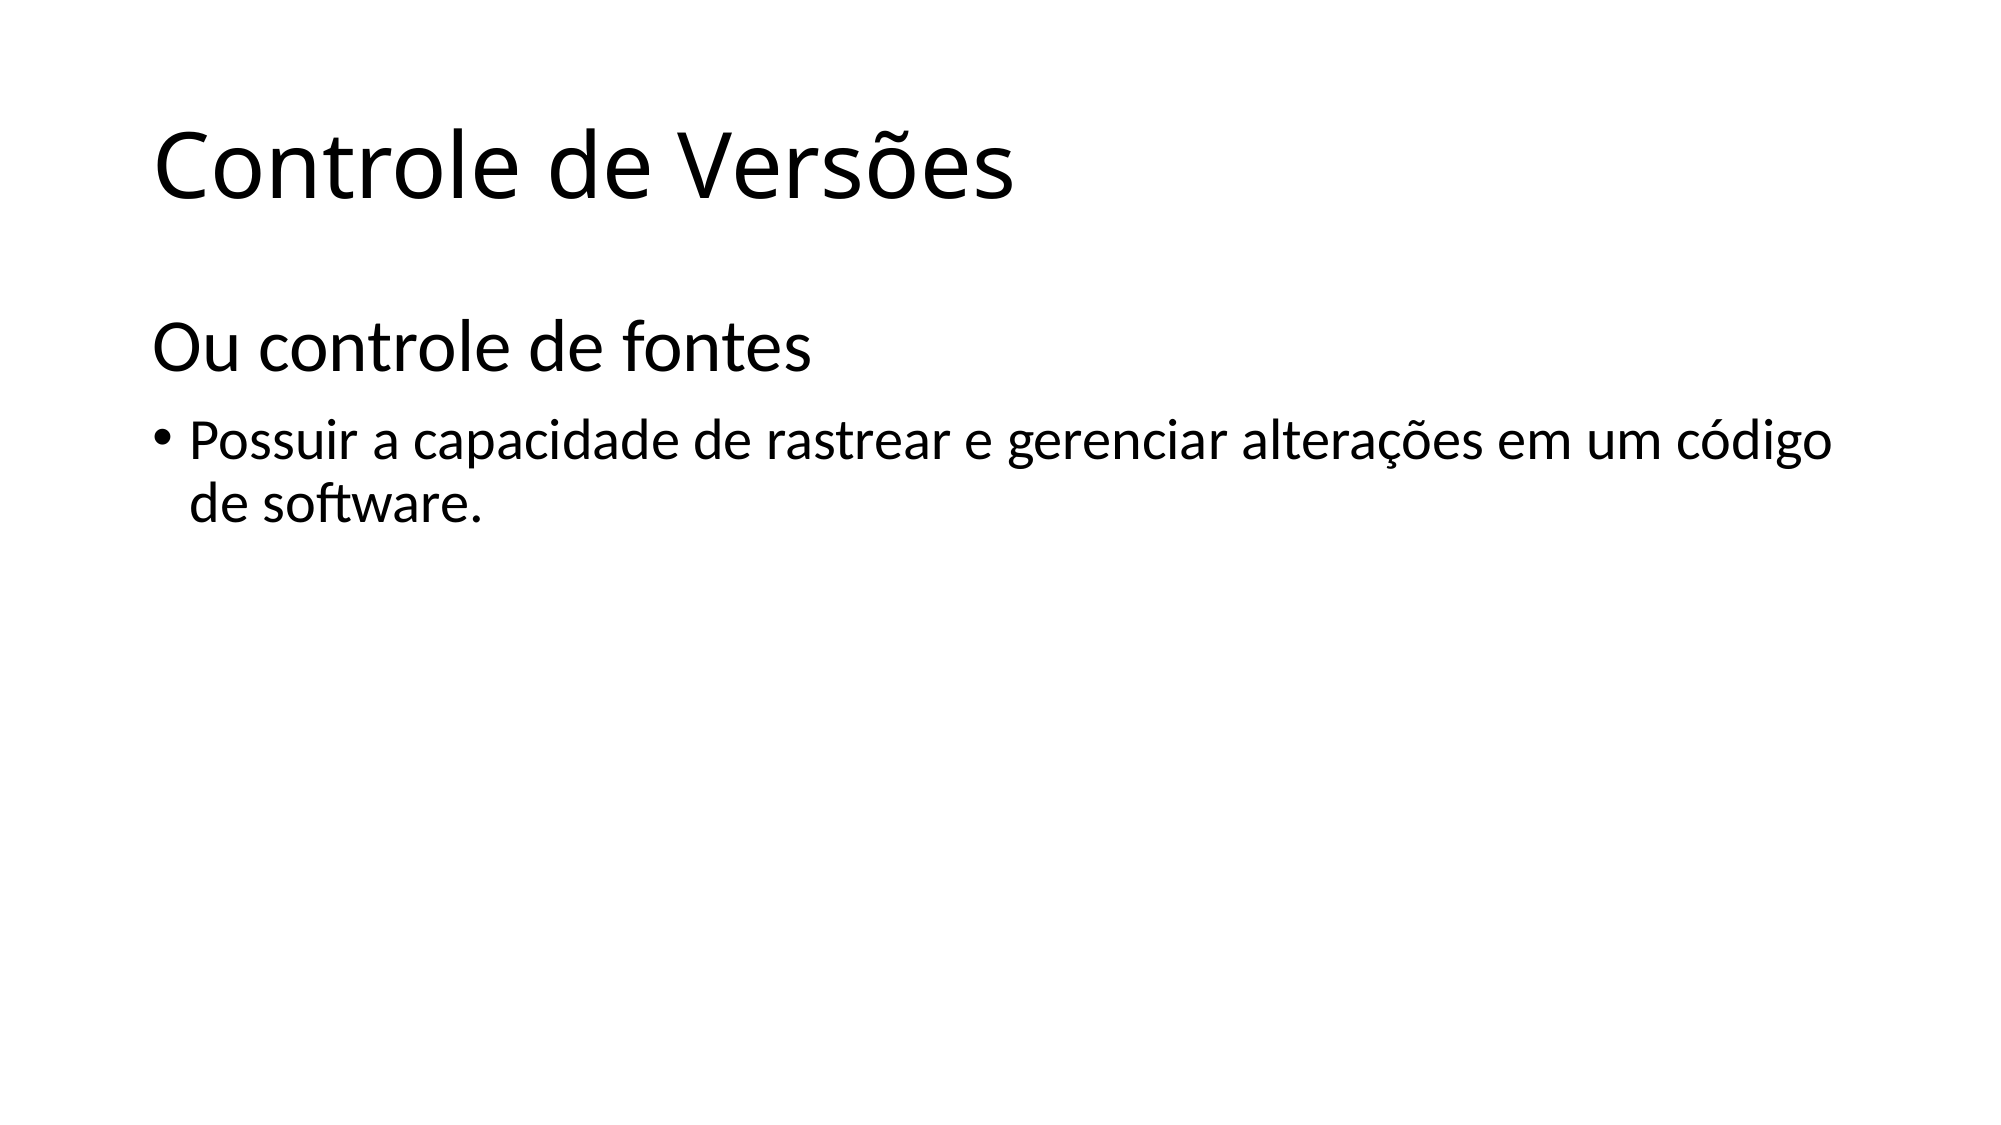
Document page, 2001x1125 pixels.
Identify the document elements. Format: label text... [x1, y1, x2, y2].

list Ou controle de fontes Possuir a capacidade de rastrear e gerenciar alterações em um código de software. [137, 299, 1863, 1014]
title Controle de Versões [137, 59, 1863, 278]
